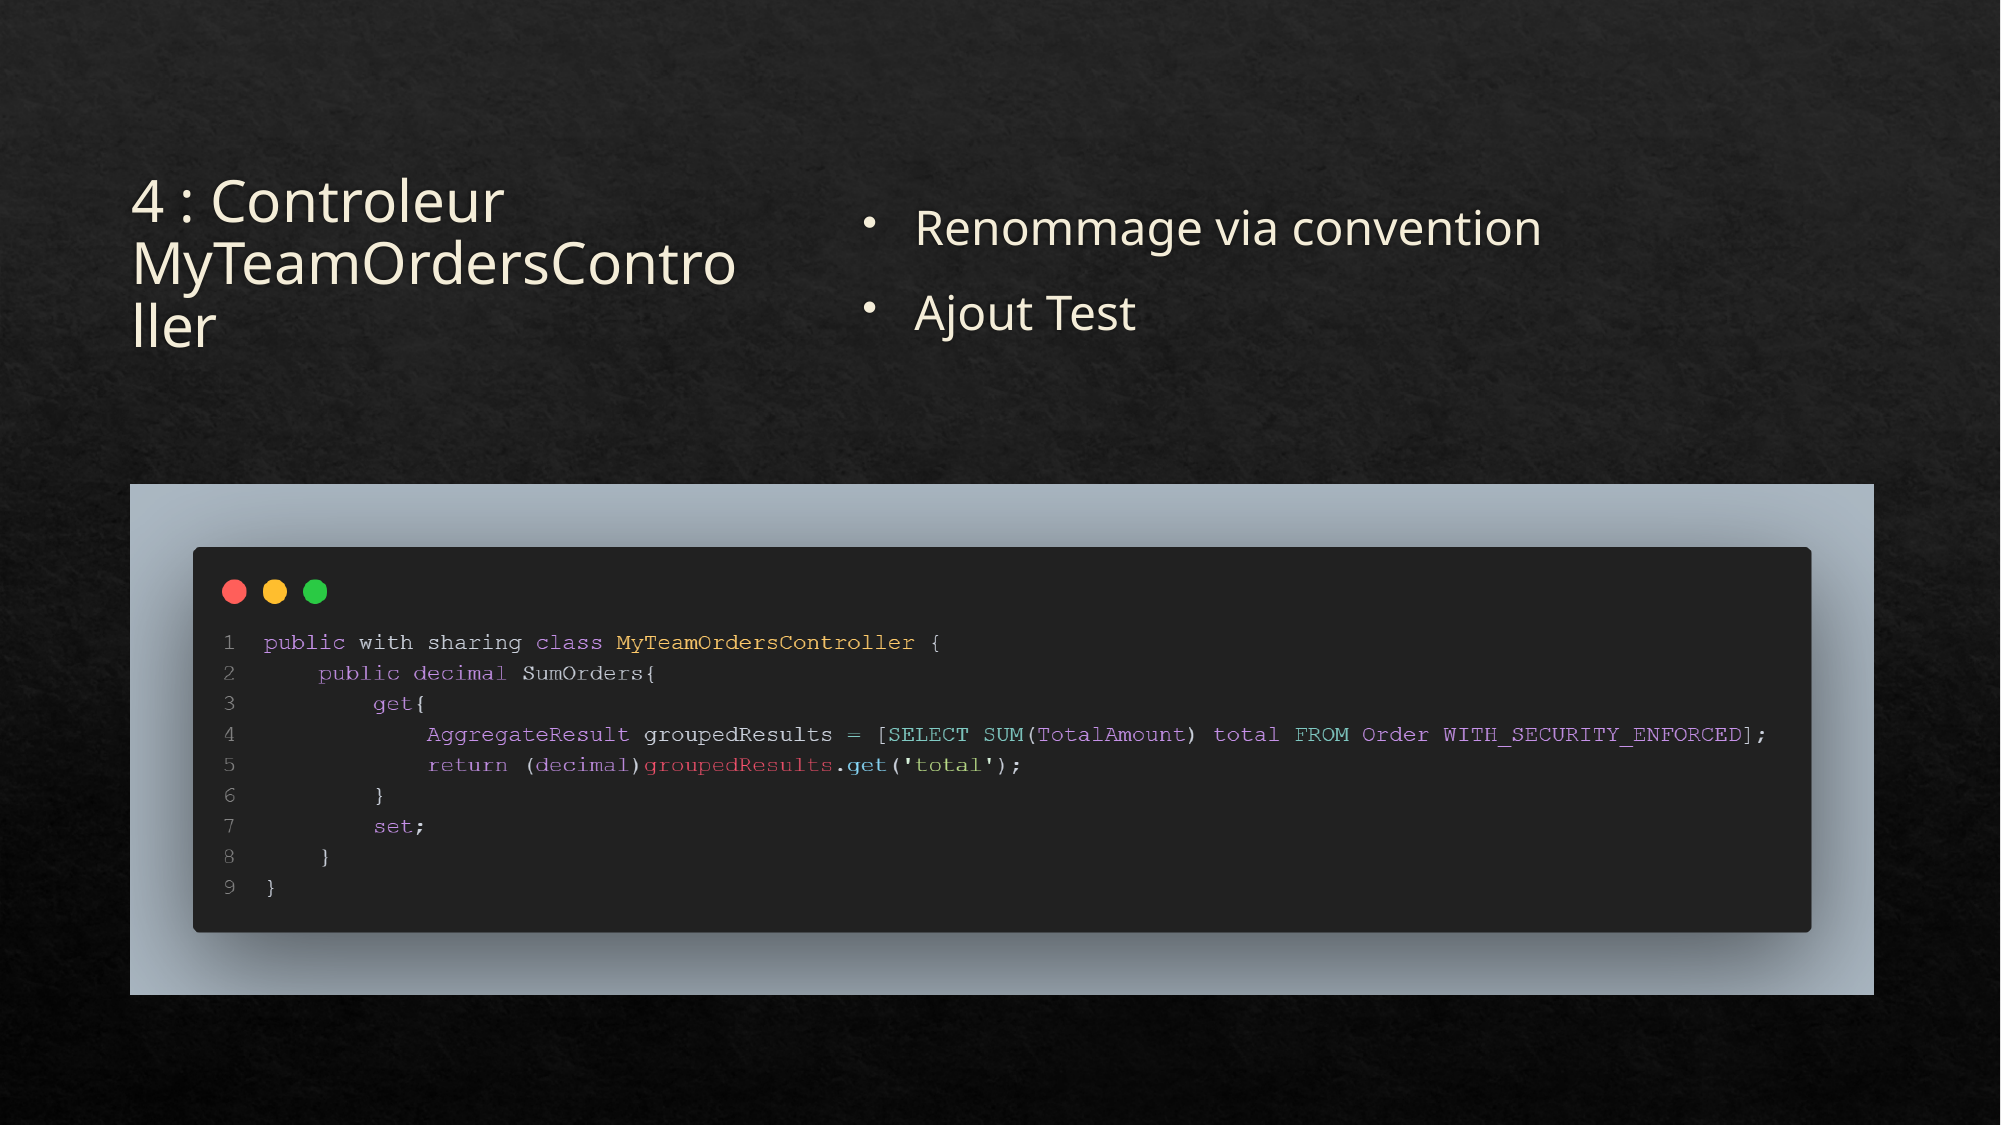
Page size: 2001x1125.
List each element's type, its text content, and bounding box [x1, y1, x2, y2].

list Renommage via convention Ajout Test [843, 105, 1898, 427]
text_box [0, 0, 2000, 1125]
title 4 : Controleur MyTeamOrdersController [116, 105, 764, 427]
picture [130, 484, 1874, 995]
